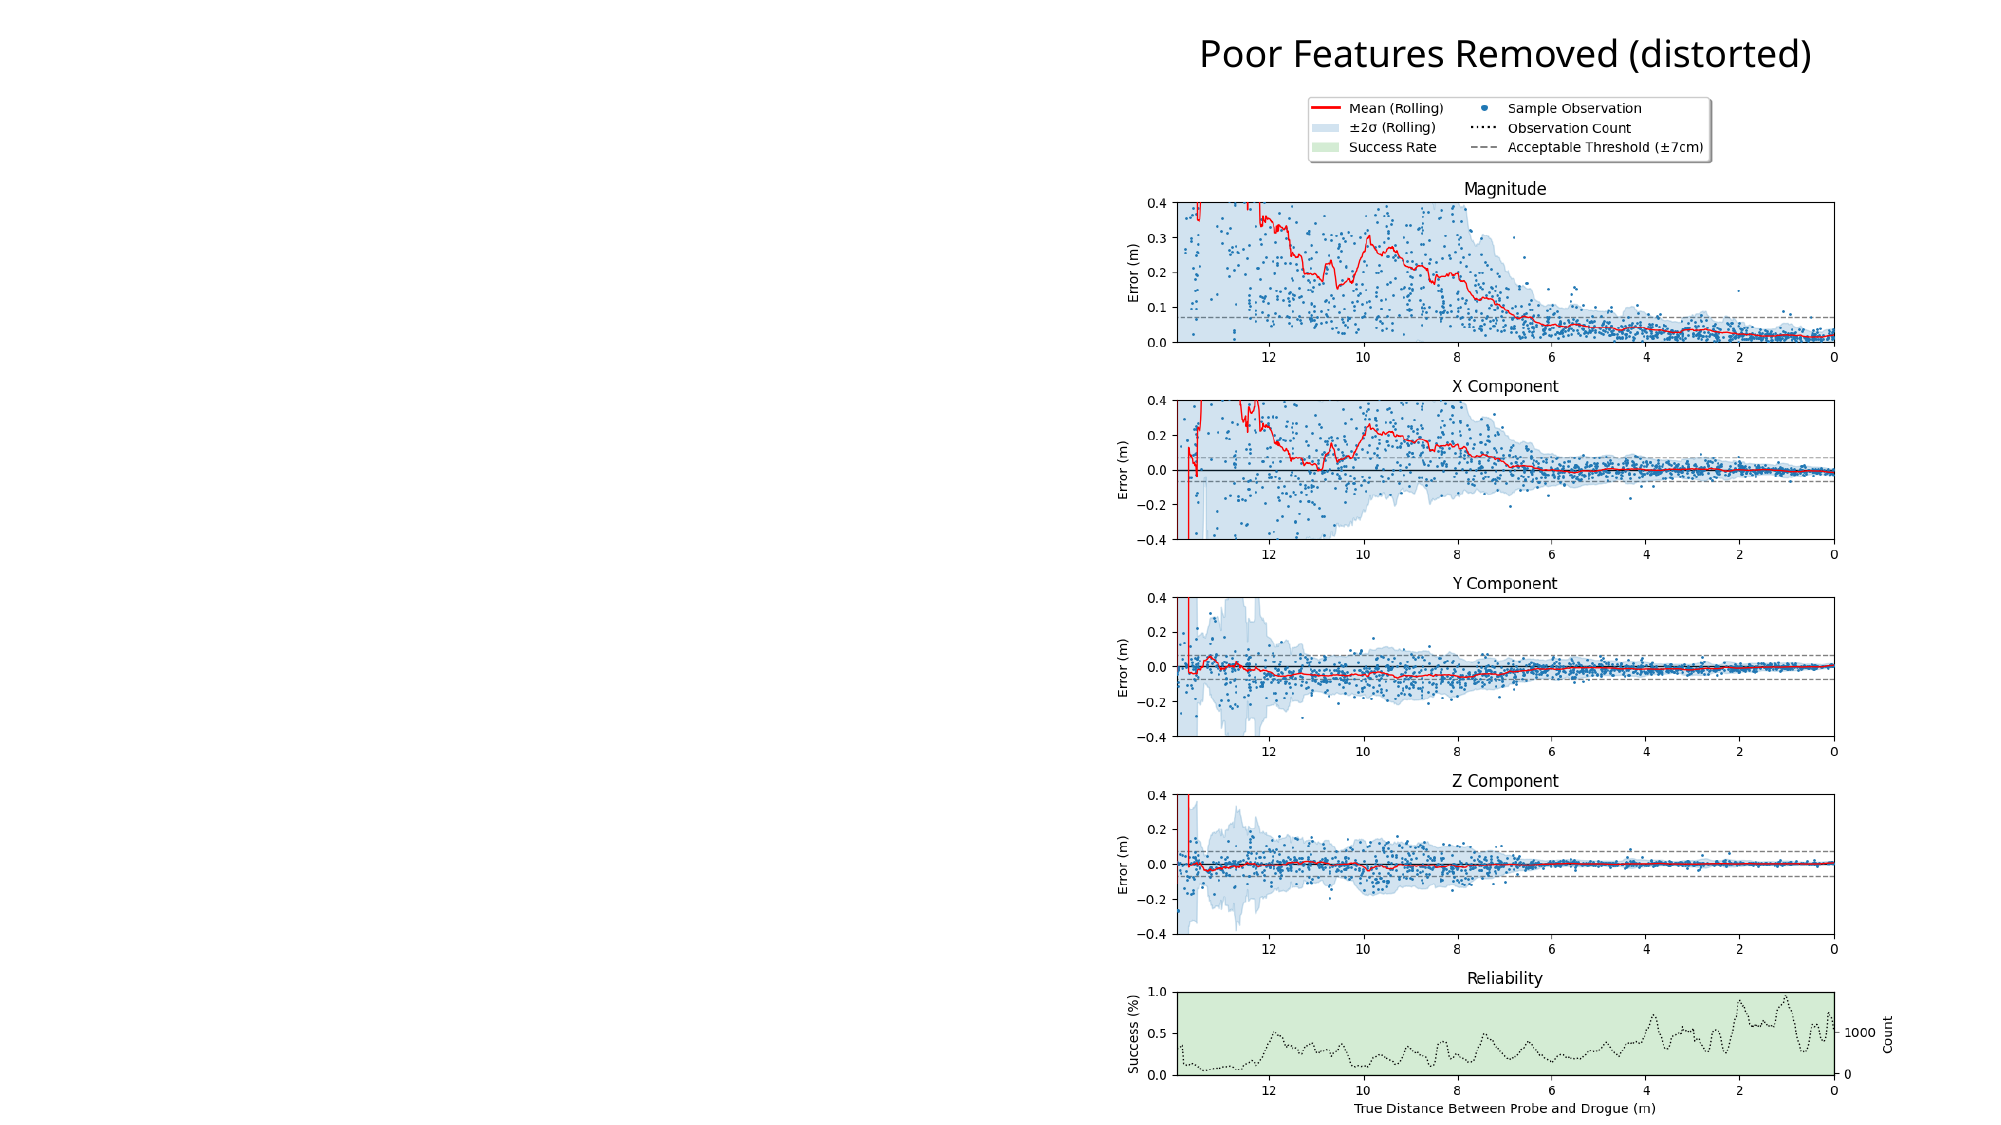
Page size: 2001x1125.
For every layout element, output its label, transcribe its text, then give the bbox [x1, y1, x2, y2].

picture [1106, 87, 1905, 1125]
text_box Poor Features Removed (distorted) [1184, 22, 1827, 83]
